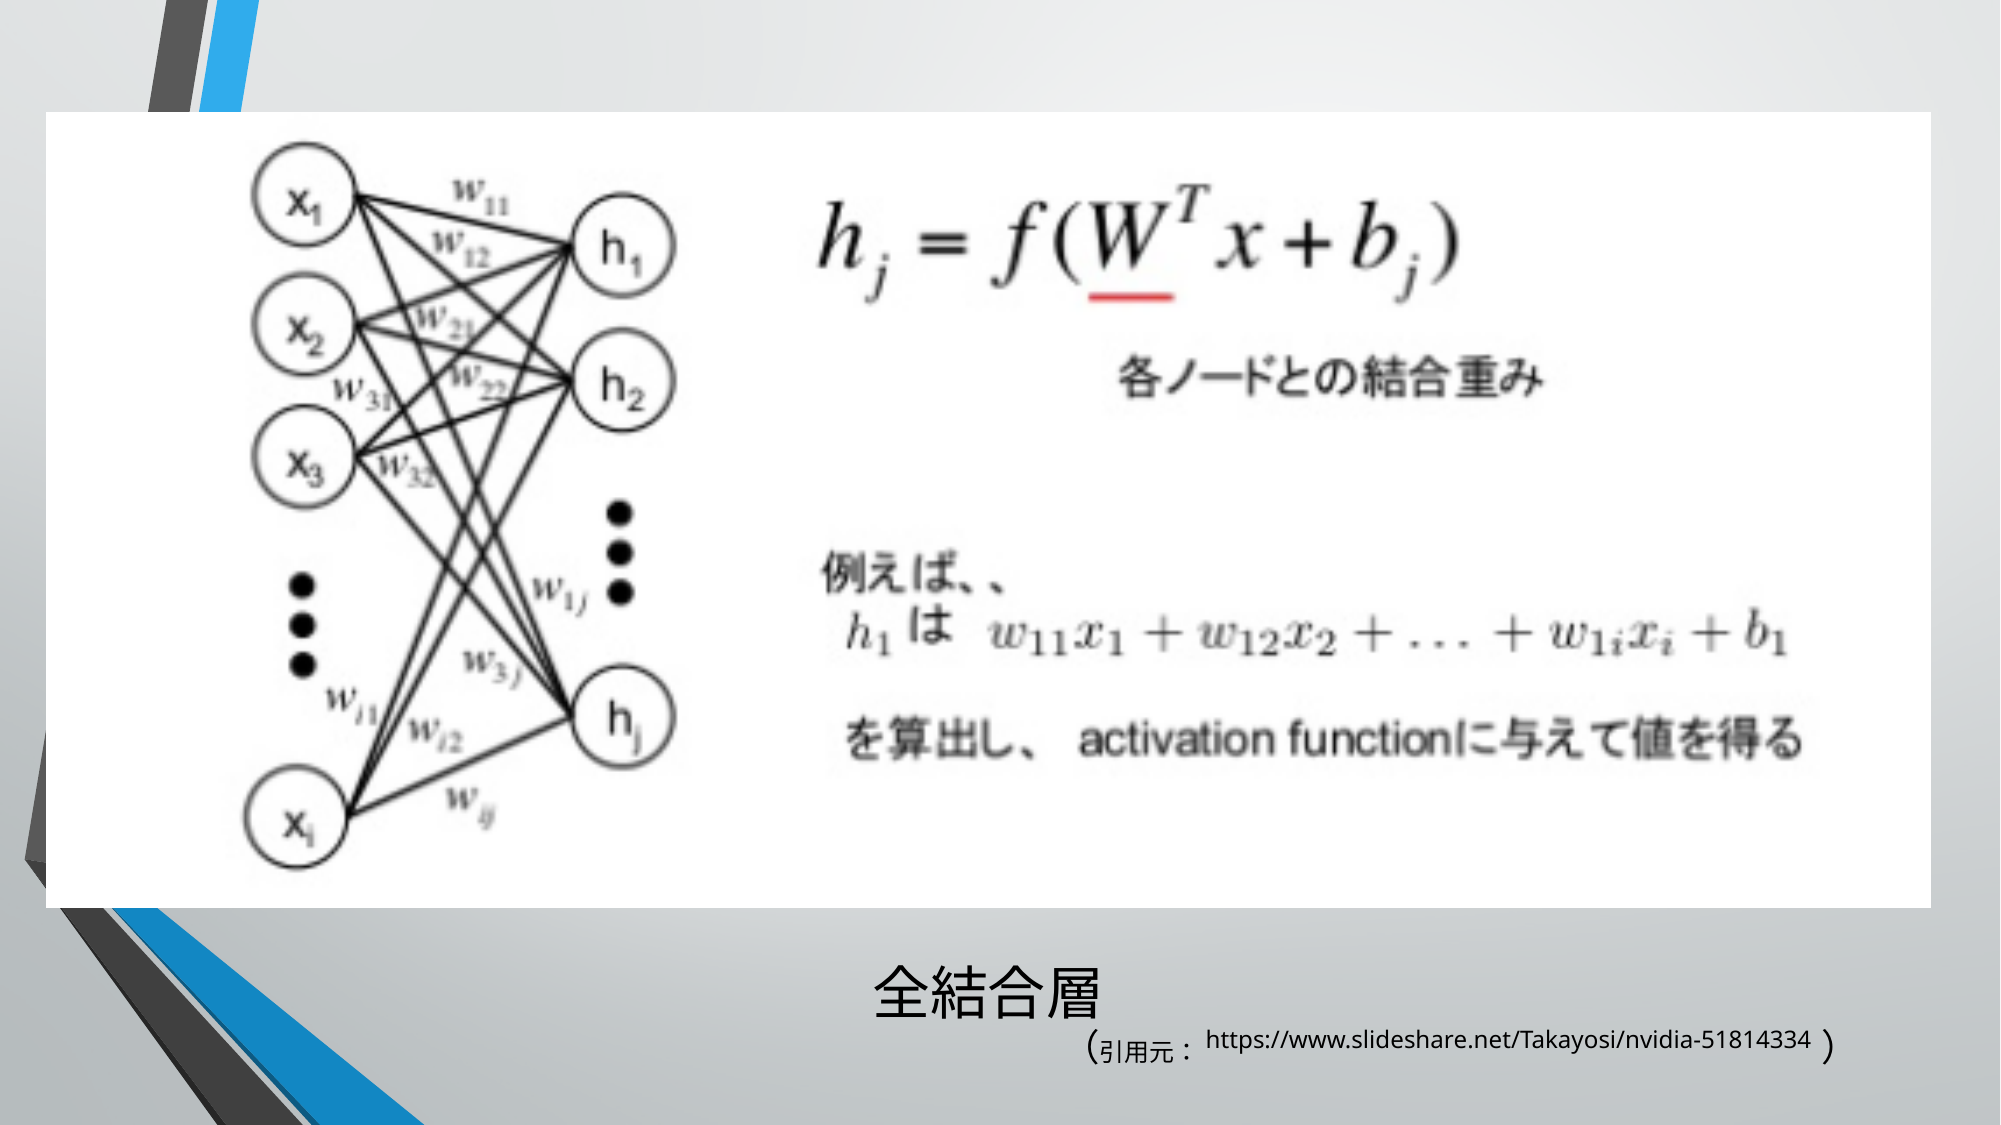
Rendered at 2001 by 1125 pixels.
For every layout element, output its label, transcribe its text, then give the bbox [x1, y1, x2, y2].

text_box 全結合層 [857, 937, 1120, 1072]
picture [45, 112, 1931, 909]
text_box （引用元：https://www.slideshare.net/Takayosi/nvidia-51814334） [1047, 1012, 1982, 1078]
